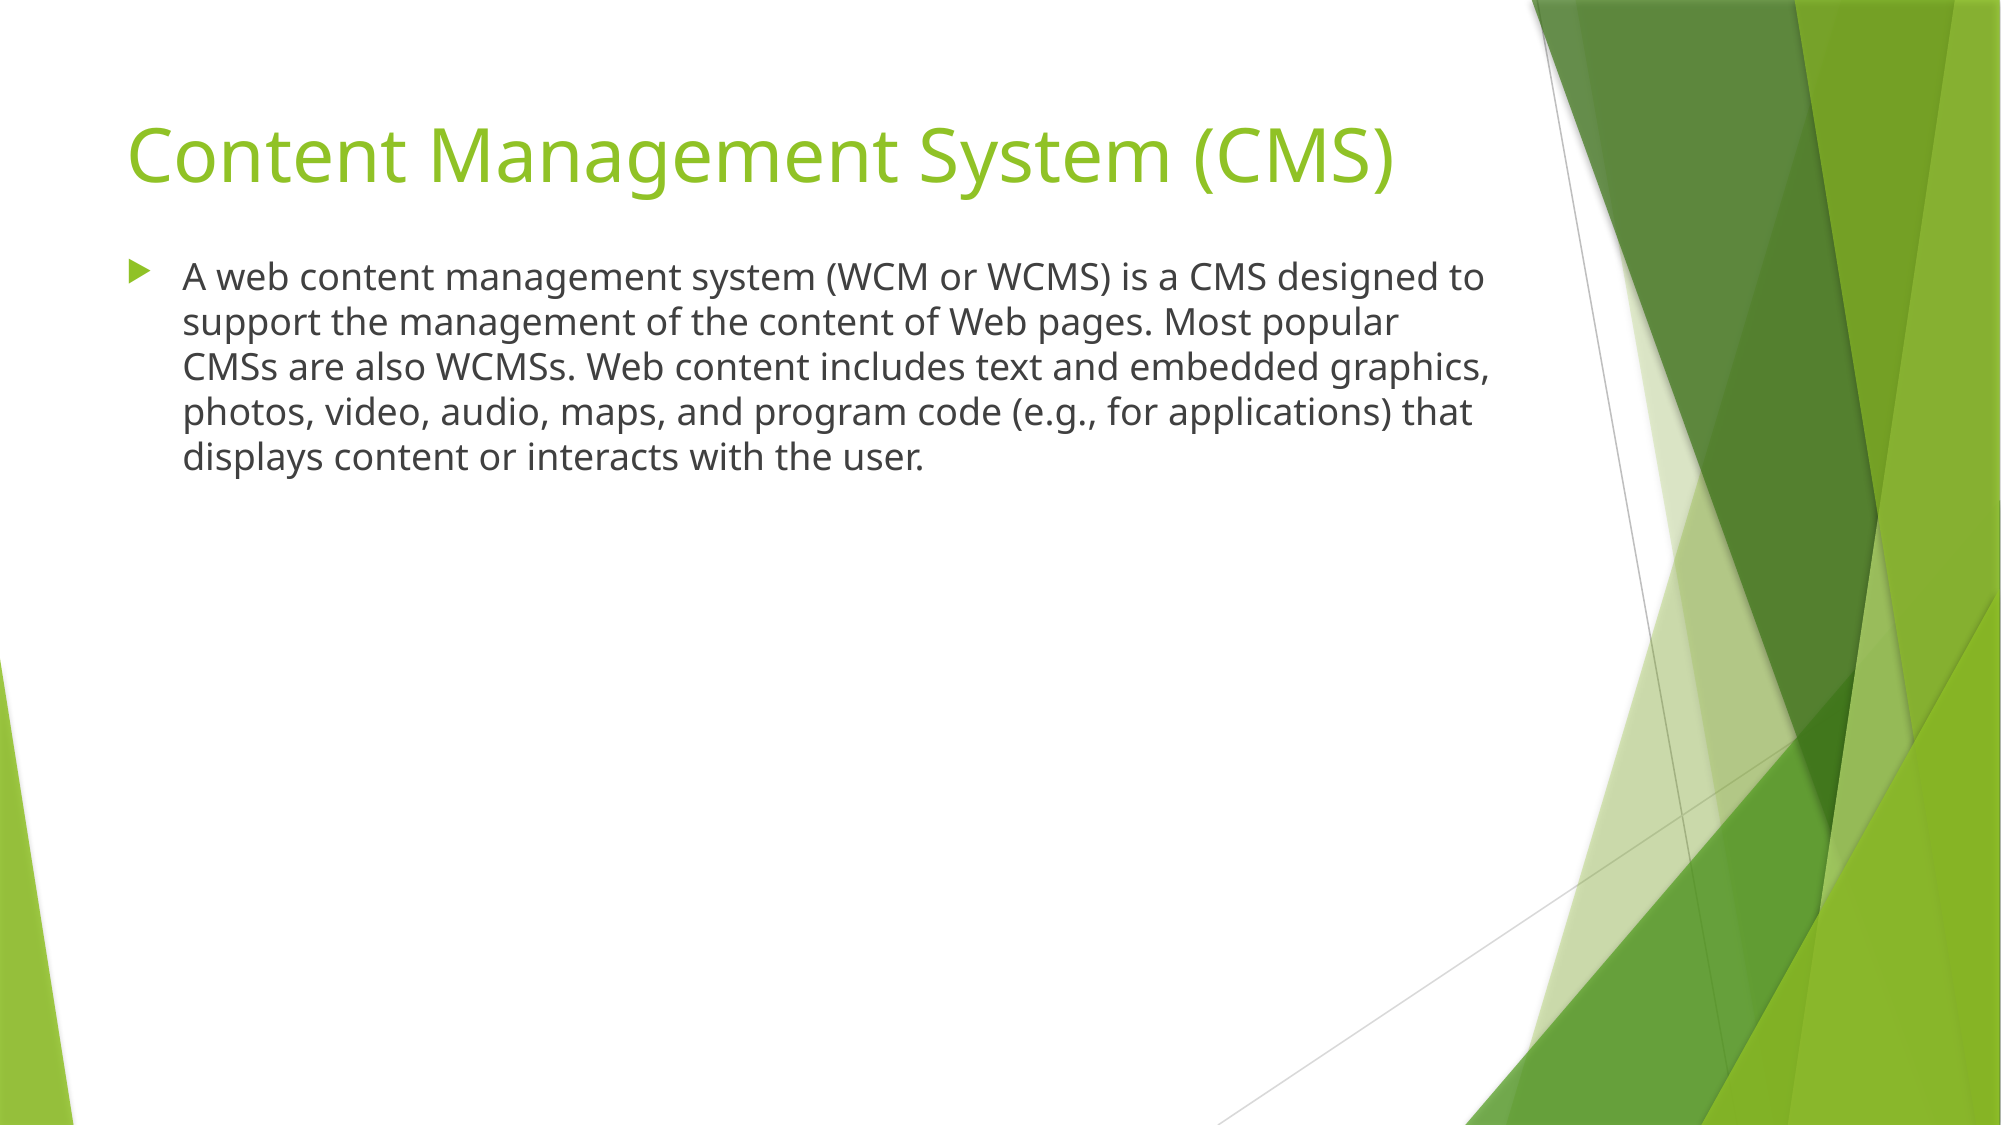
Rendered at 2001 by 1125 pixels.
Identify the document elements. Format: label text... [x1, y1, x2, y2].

list A web content management system (WCM or WCMS) is a CMS designed to support the management of the content of Web pages. Most popular CMSs are also WCMSs. Web content includes text and embedded graphics, photos, video, audio, maps, and program code (e.g., for applications) that displays content or interacts with the user. [111, 245, 1522, 883]
title Content Management System (CMS) [111, 99, 1522, 245]
